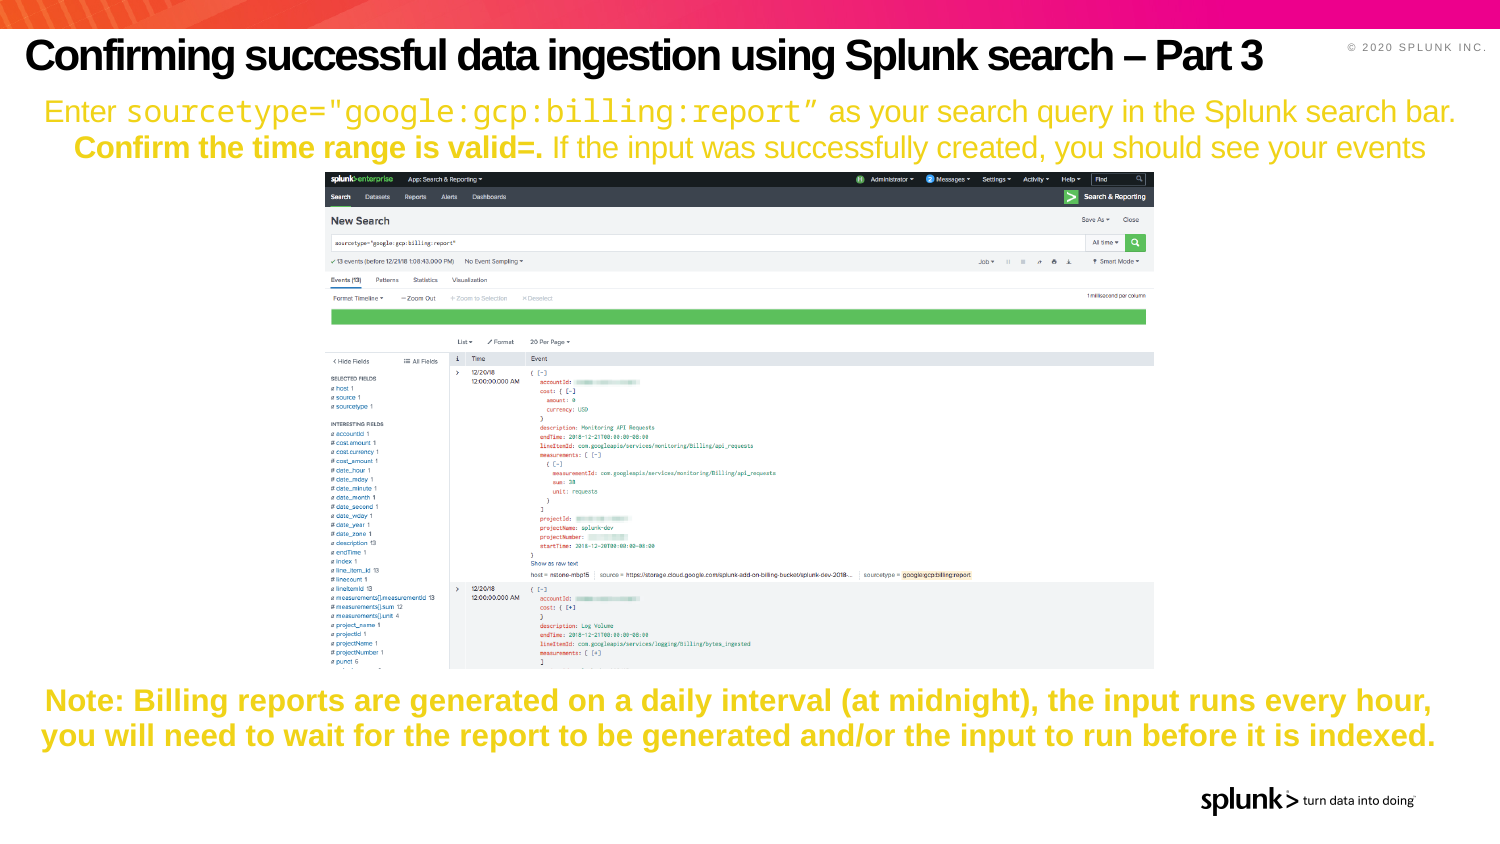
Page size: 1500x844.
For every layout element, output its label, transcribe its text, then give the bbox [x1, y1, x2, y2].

picture [0, 0, 1500, 29]
text_box Note: Billing reports are generated on a daily interval (at midnight), the input runs every hour, you will need to wait for the report to be generated and/or the input to run before it is indexed. [20, 684, 1459, 742]
picture [325, 172, 1154, 669]
title Confirming successful data ingestion using Splunk search – Part 3 [24, 17, 1459, 79]
picture [1201, 787, 1416, 816]
subtitle Enter sourcetype="google:gcp:billing:report” as your search query in the Splunk search bar. Confirm the time range is valid=. If the input was successfully created, you should see your events [33, 94, 1467, 156]
